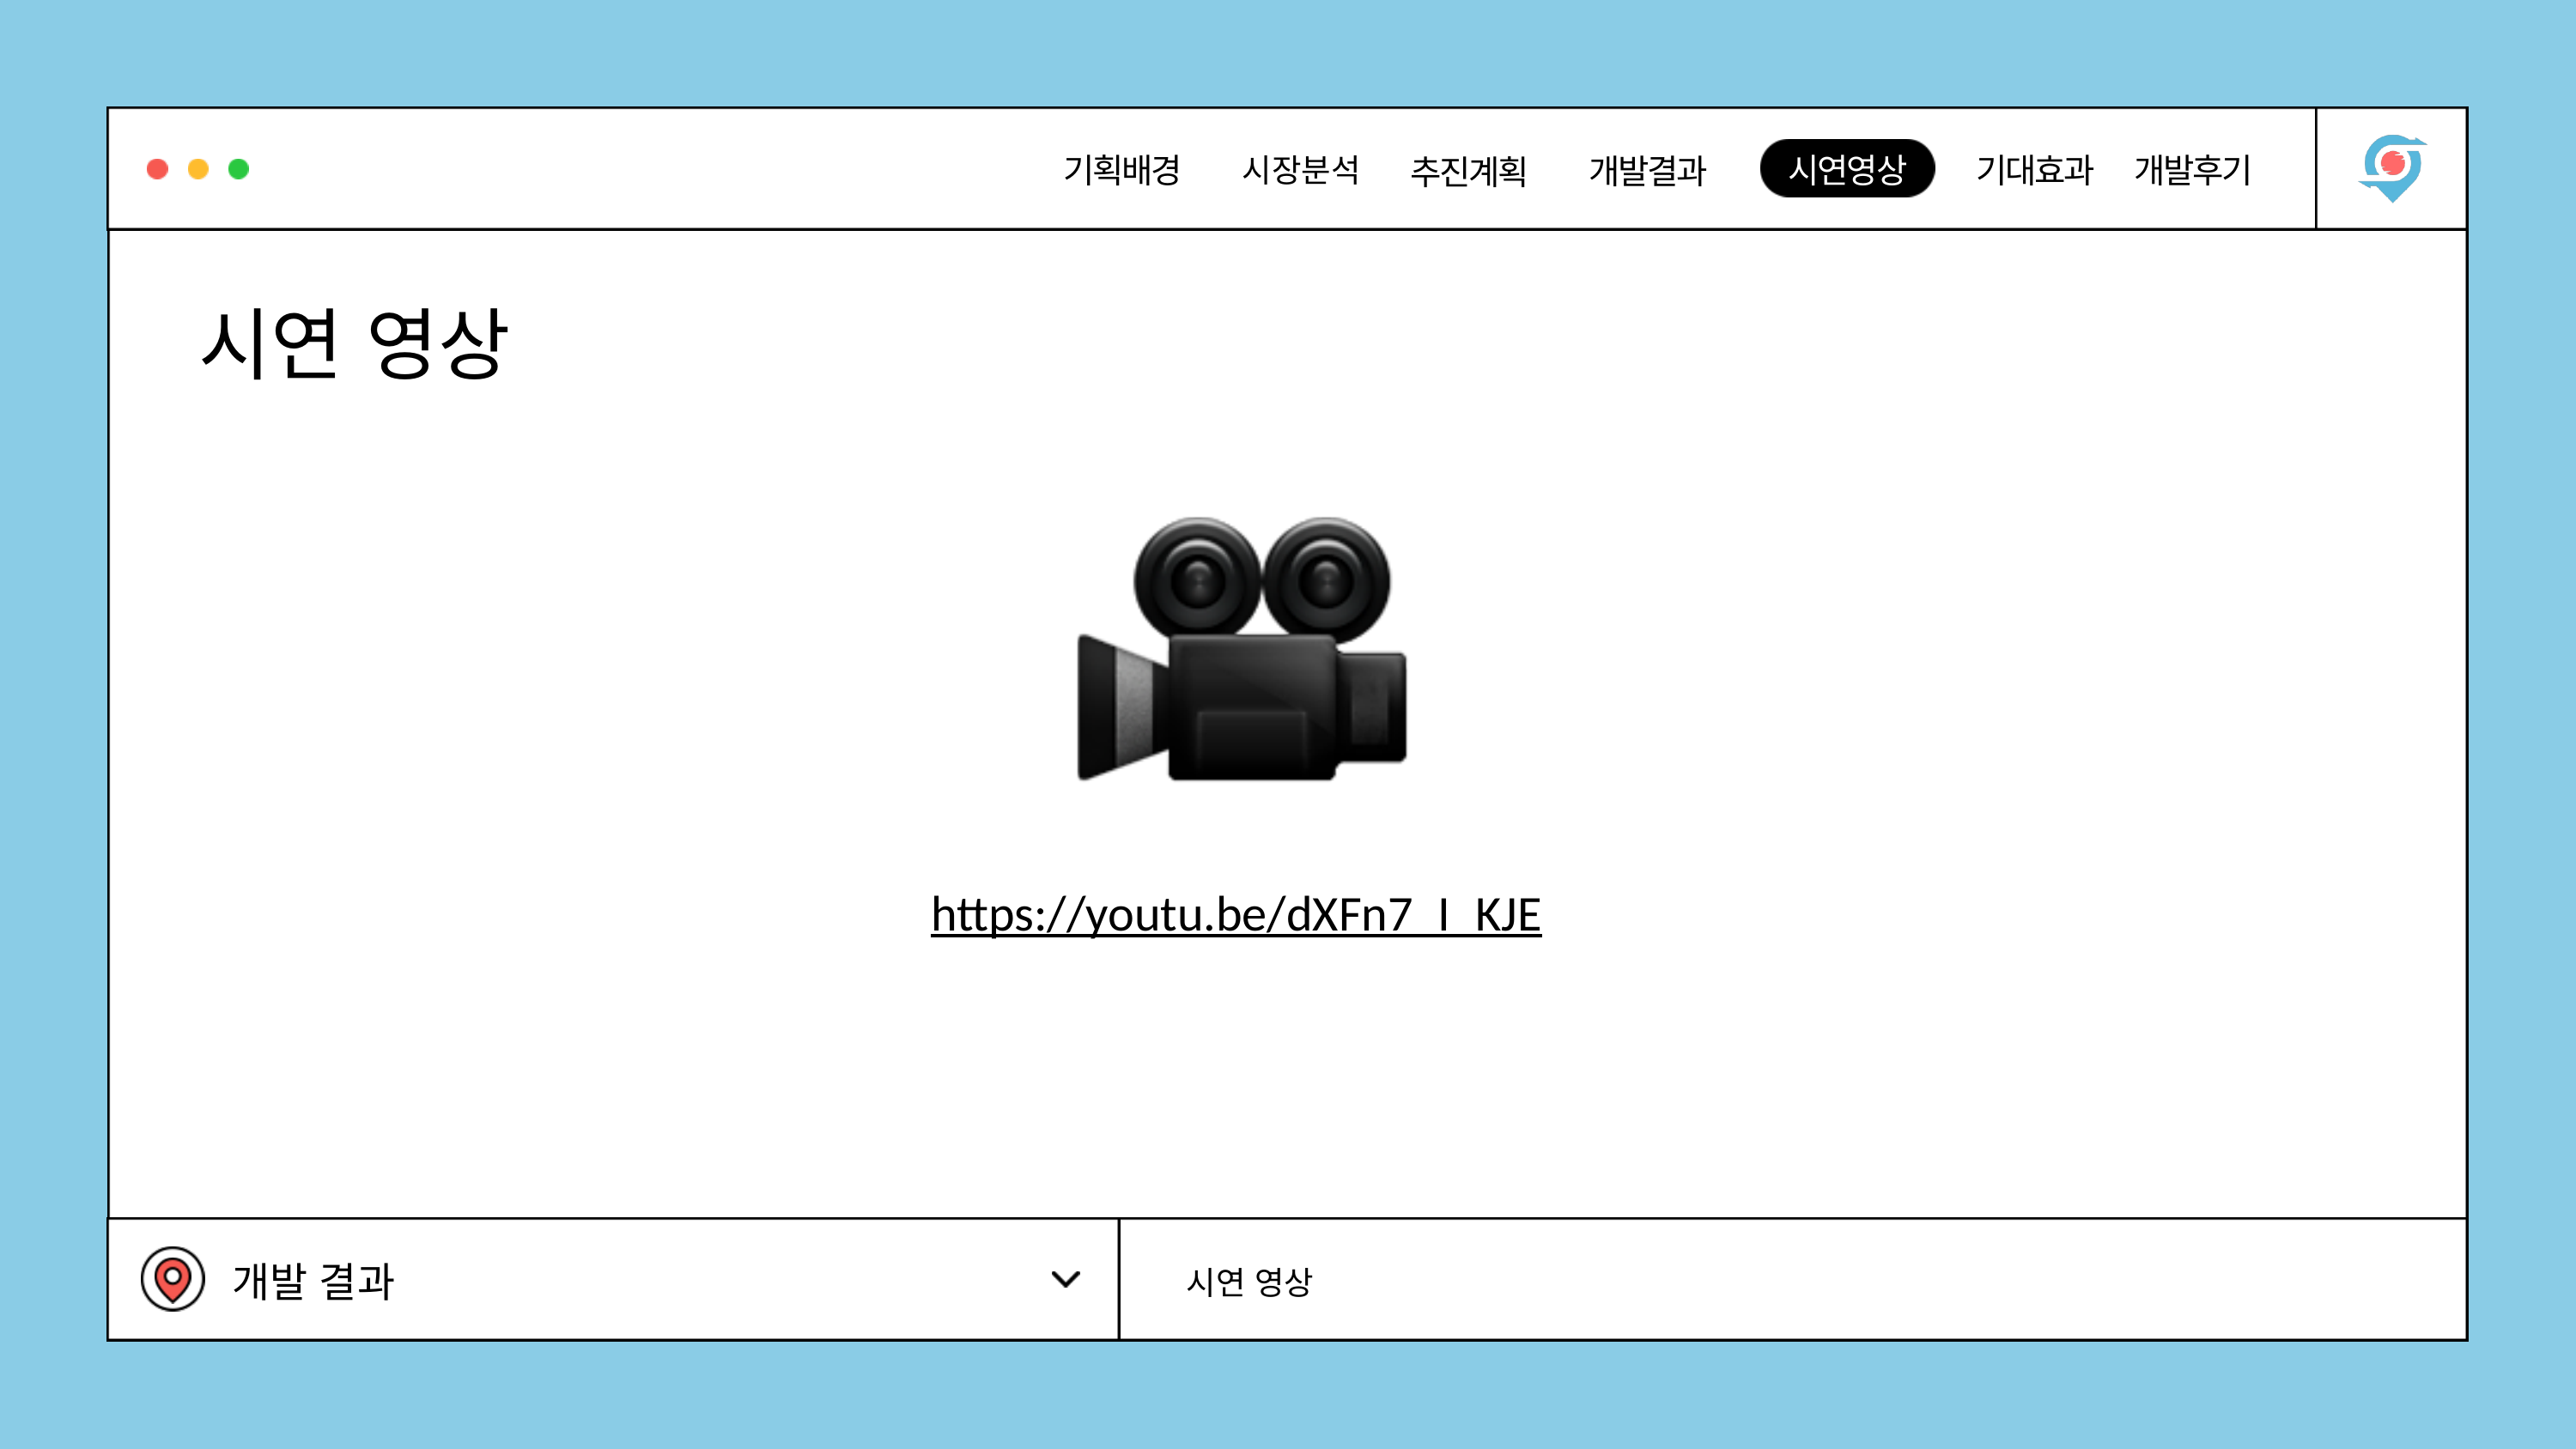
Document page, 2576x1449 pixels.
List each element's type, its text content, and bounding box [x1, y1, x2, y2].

picture [106, 106, 2469, 1342]
text_box 개발 결과 [219, 1249, 740, 1312]
text_box 시연 영상 [1173, 1256, 2554, 1308]
text_box https://youtu.be/dXFn7_I_KJE [598, 874, 1886, 948]
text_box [1003, 138, 2314, 199]
text_box 시연 영상 [185, 288, 1420, 397]
